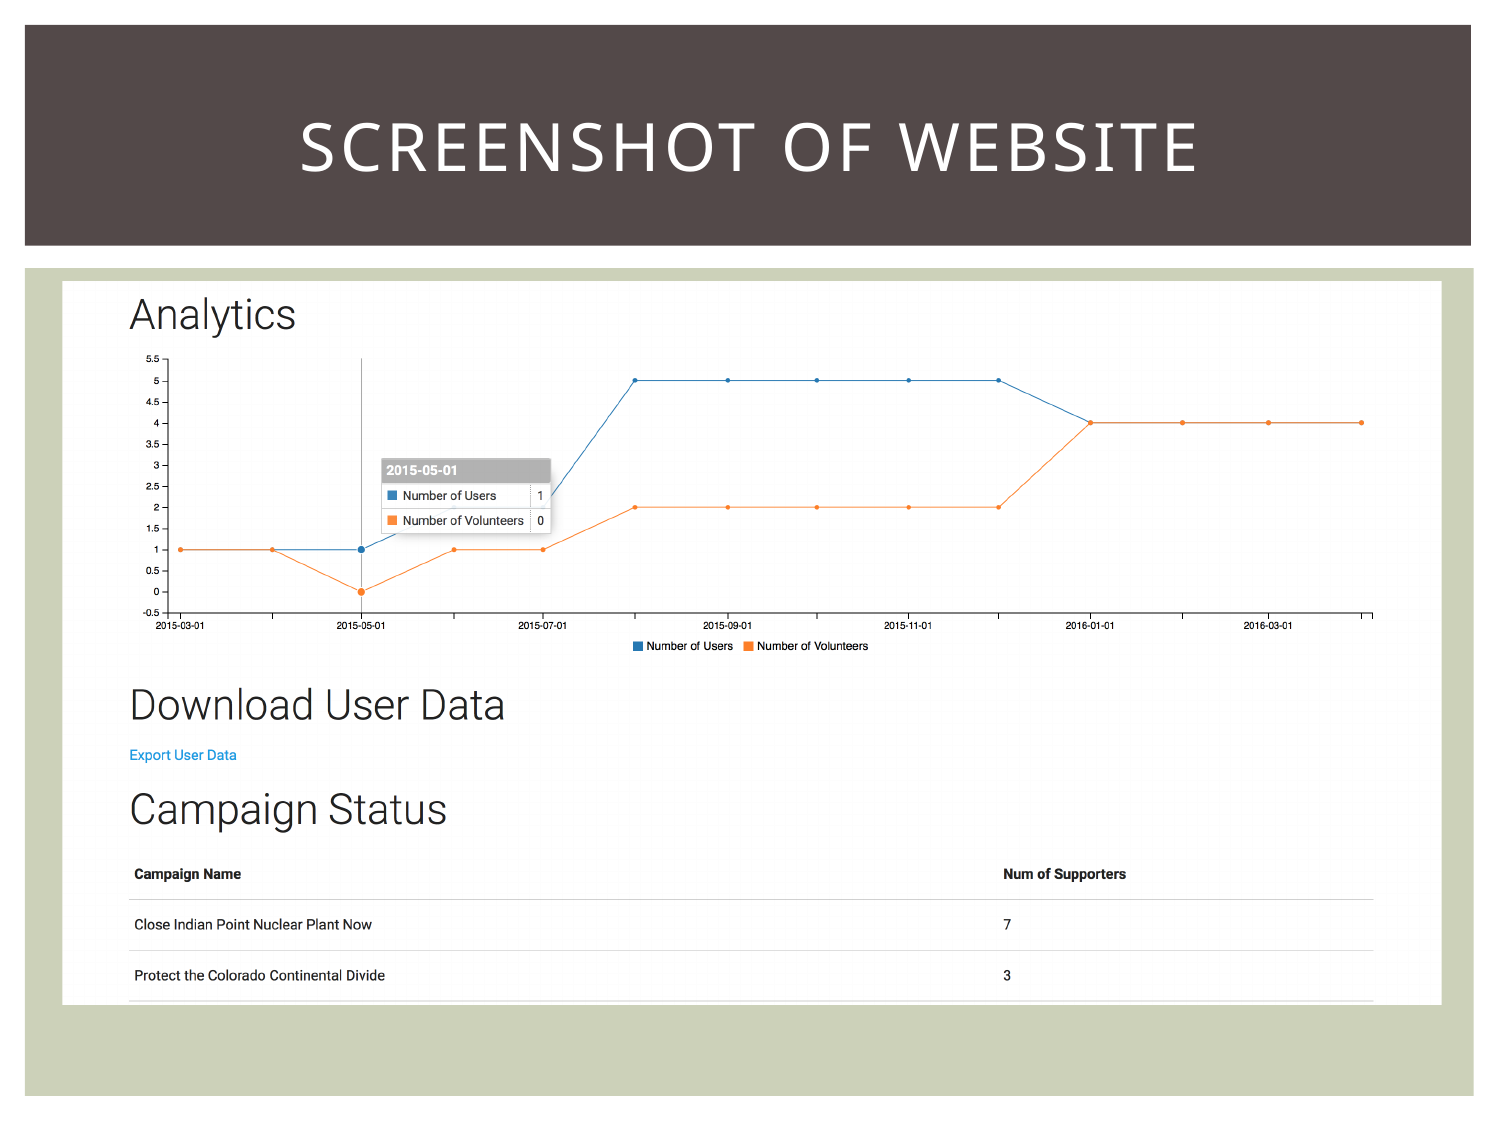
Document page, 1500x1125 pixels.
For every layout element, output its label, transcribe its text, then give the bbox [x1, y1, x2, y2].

title Screenshot of Website [62, 58, 1438, 232]
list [62, 281, 1442, 1006]
